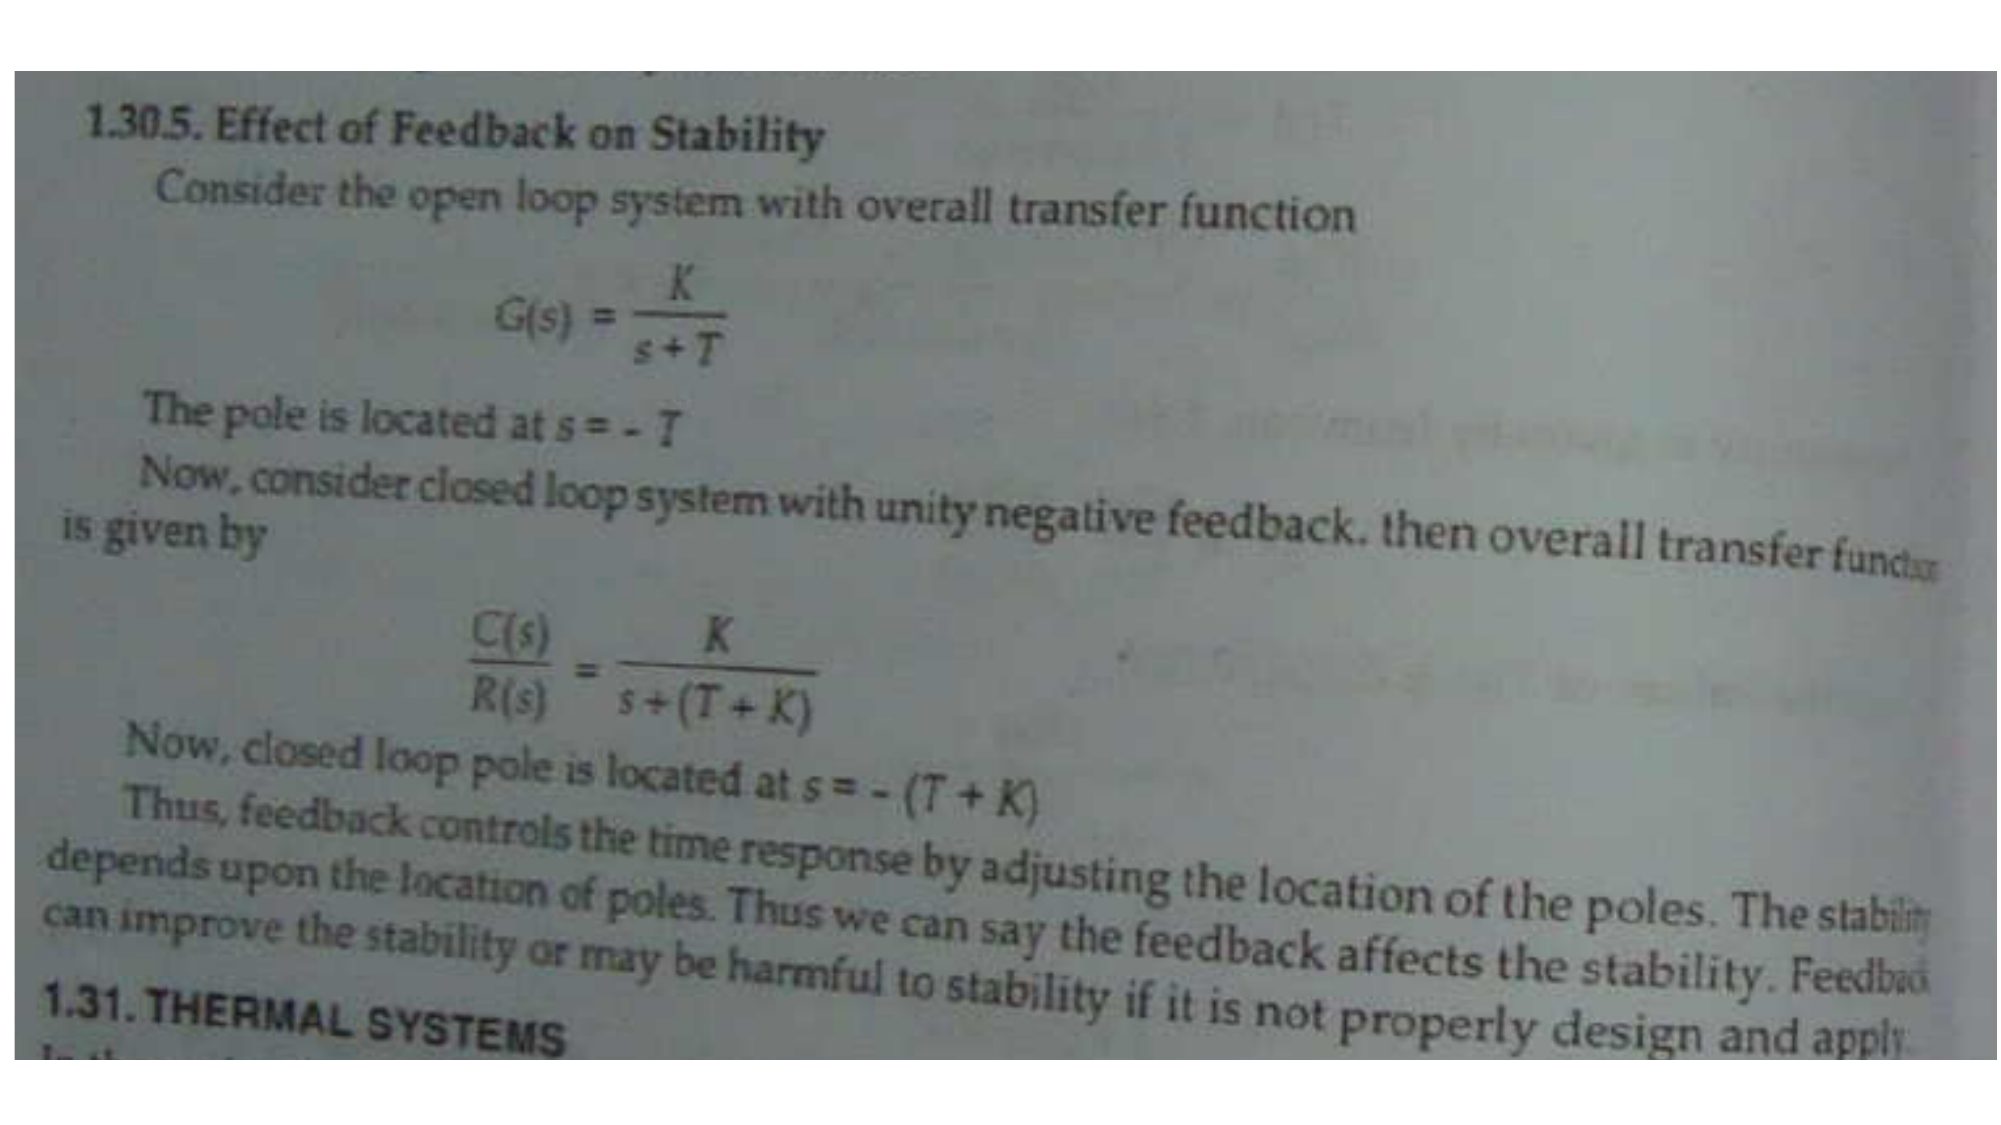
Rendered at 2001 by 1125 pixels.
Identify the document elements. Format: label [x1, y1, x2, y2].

picture [14, 70, 1998, 1060]
